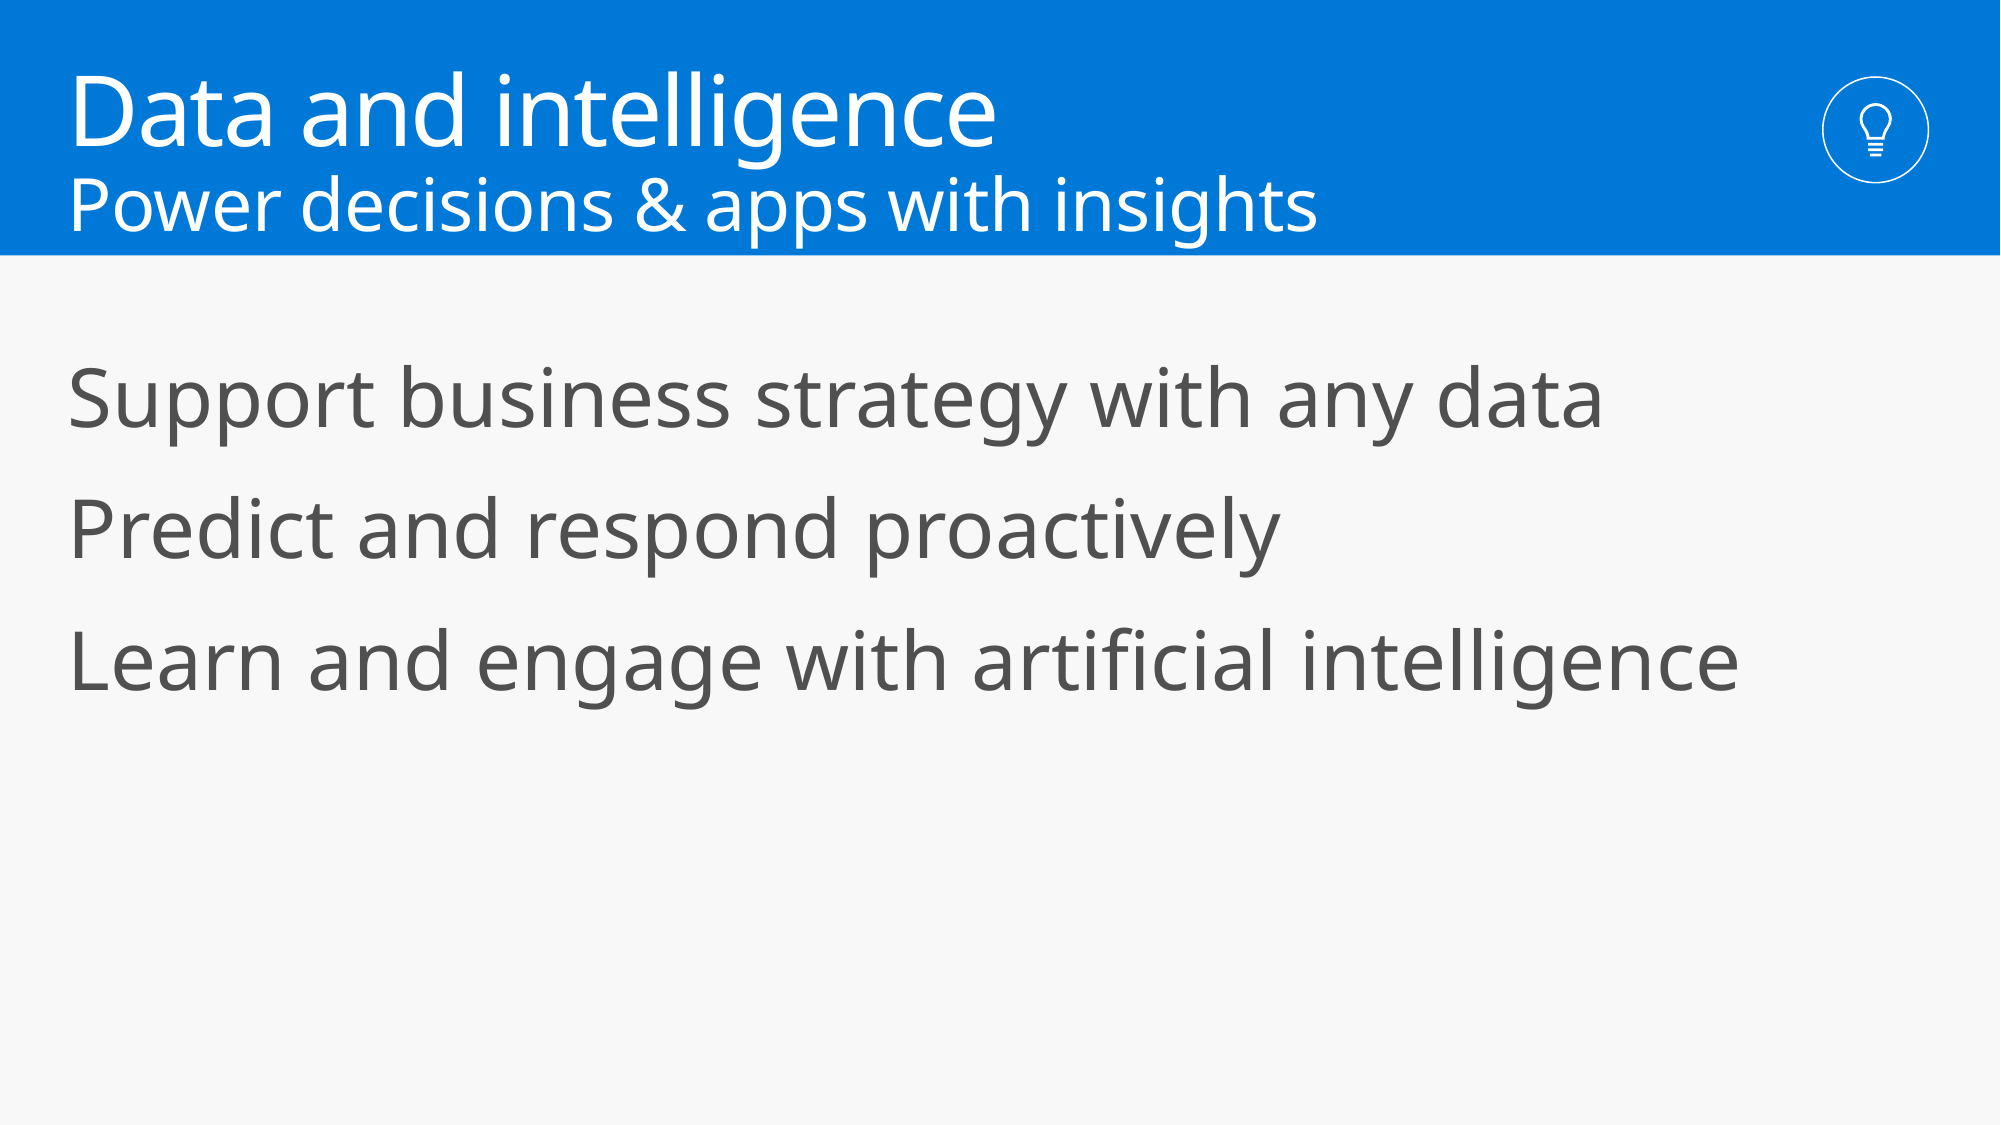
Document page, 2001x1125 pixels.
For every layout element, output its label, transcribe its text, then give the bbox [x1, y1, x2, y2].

text_box Predict and respond proactively [44, 473, 1956, 592]
text_box Data and intelligence Power decisions & apps with insights [44, 47, 1957, 196]
text_box Support business strategy with any data [44, 341, 1956, 460]
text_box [1822, 76, 1929, 183]
text_box [0, 0, 2000, 256]
text_box Learn and engage with artificial intelligence [44, 605, 1956, 724]
